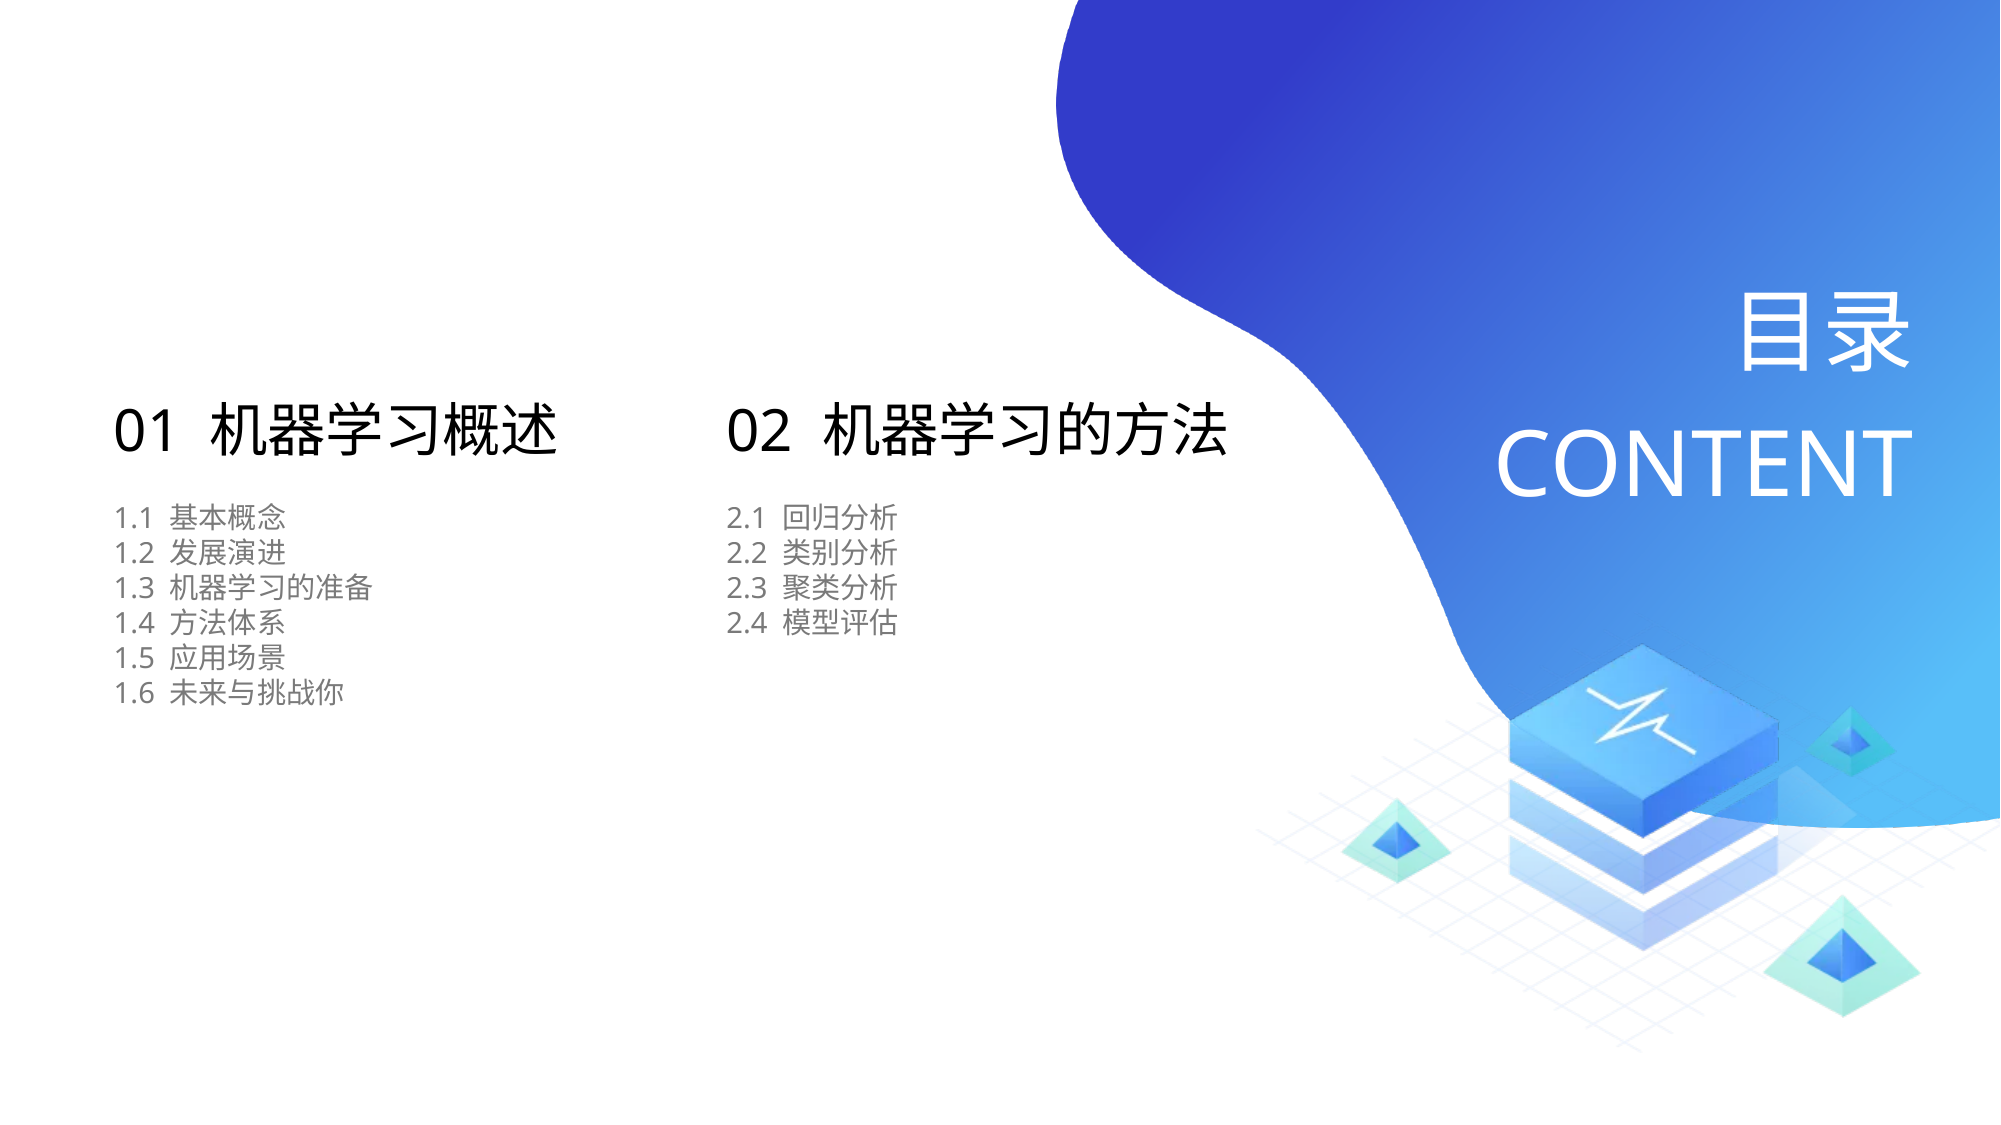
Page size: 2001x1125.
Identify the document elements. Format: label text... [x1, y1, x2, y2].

picture [1056, 0, 2000, 1053]
text_box 02 机器学习的方法 [711, 371, 1056, 471]
text_box 2.1 回归分析 2.2 类别分析 2.3 聚类分析 2.4 模型评估 [711, 491, 1056, 647]
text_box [98, 371, 643, 719]
